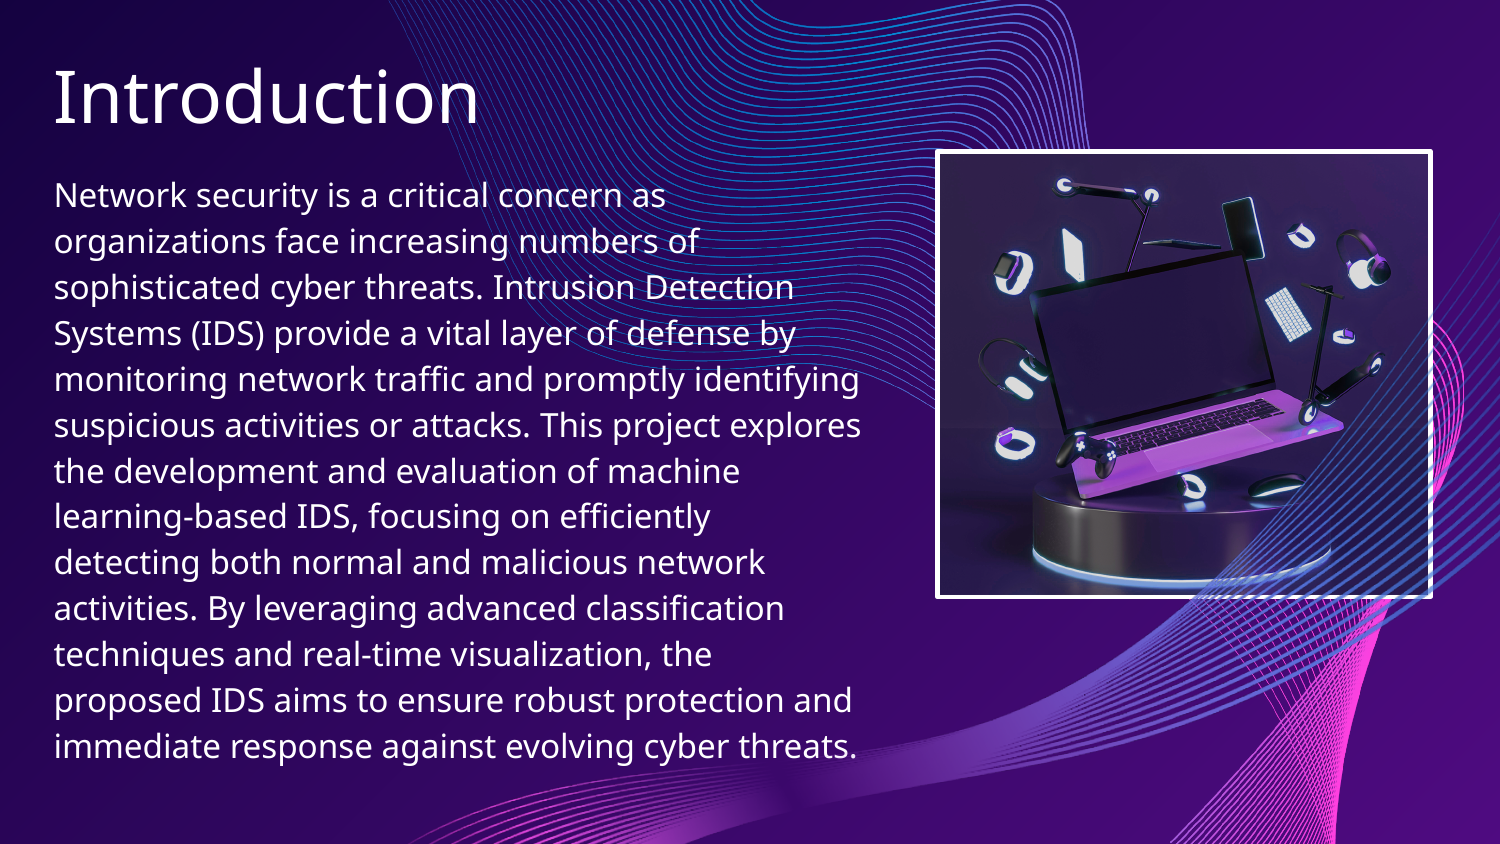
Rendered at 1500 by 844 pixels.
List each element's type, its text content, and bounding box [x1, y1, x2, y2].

subtitle Network security is a critical concern as organizations face increasing numbers of sophisticated cyber threats. Intrusion Detection Systems (IDS) provide a vital layer of defense by monitoring network traffic and promptly identifying suspicious activities or attacks. This project explores the development and evaluation of machine learning-based IDS, focusing on efficiently detecting both normal and malicious network activities. By leveraging advanced classification techniques and real-time visualization, the proposed IDS aims to ensure robust protection and immediate response against evolving cyber threats. [38, 153, 882, 800]
picture [250, 0, 1500, 844]
title Introduction [38, 21, 536, 153]
